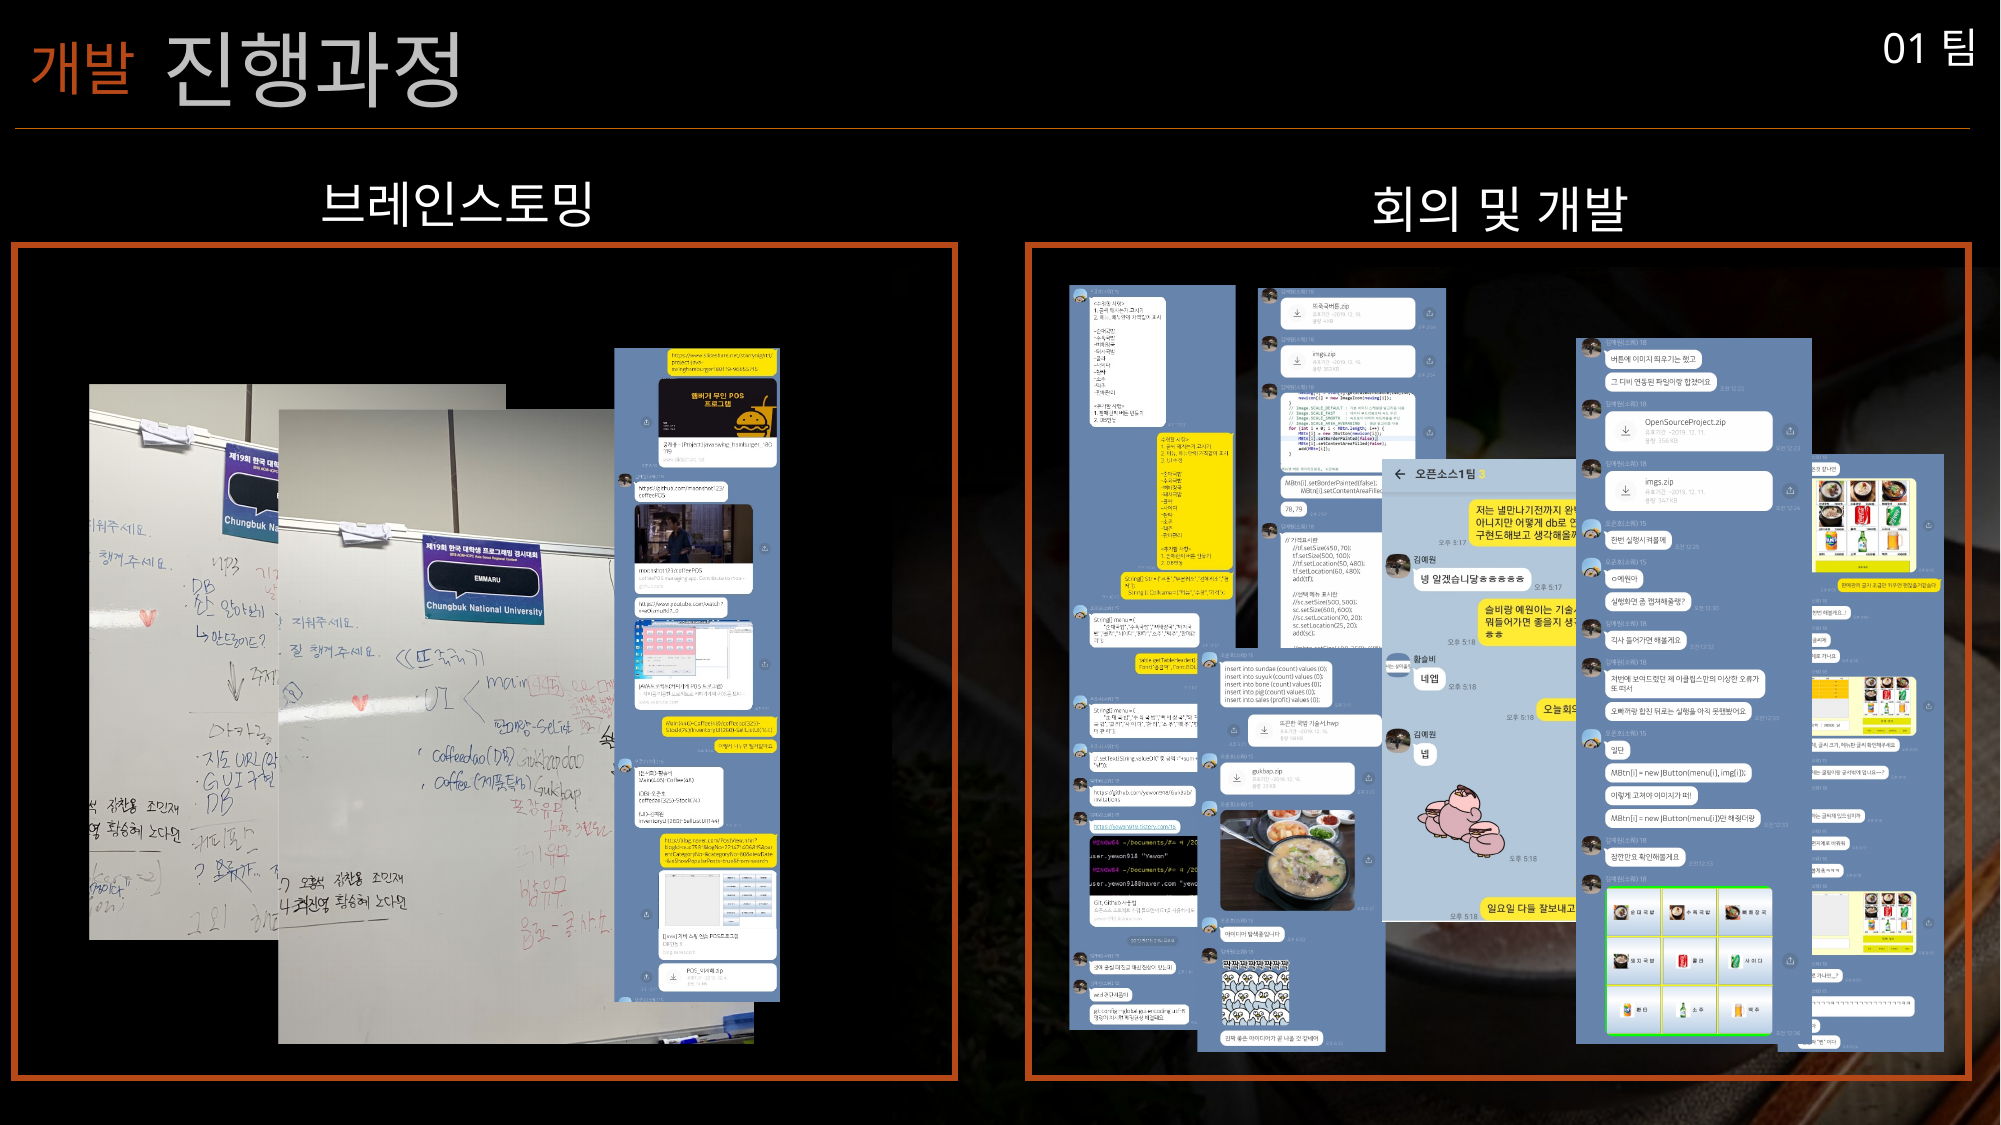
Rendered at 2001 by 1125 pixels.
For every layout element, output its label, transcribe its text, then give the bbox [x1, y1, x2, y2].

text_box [14, 166, 955, 1078]
picture [0, 0, 2001, 1125]
text_box 진행과정 [147, 31, 576, 118]
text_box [1028, 171, 1969, 1078]
text_box 개발 [14, 24, 212, 110]
text_box 01팀 [1867, 20, 2000, 88]
